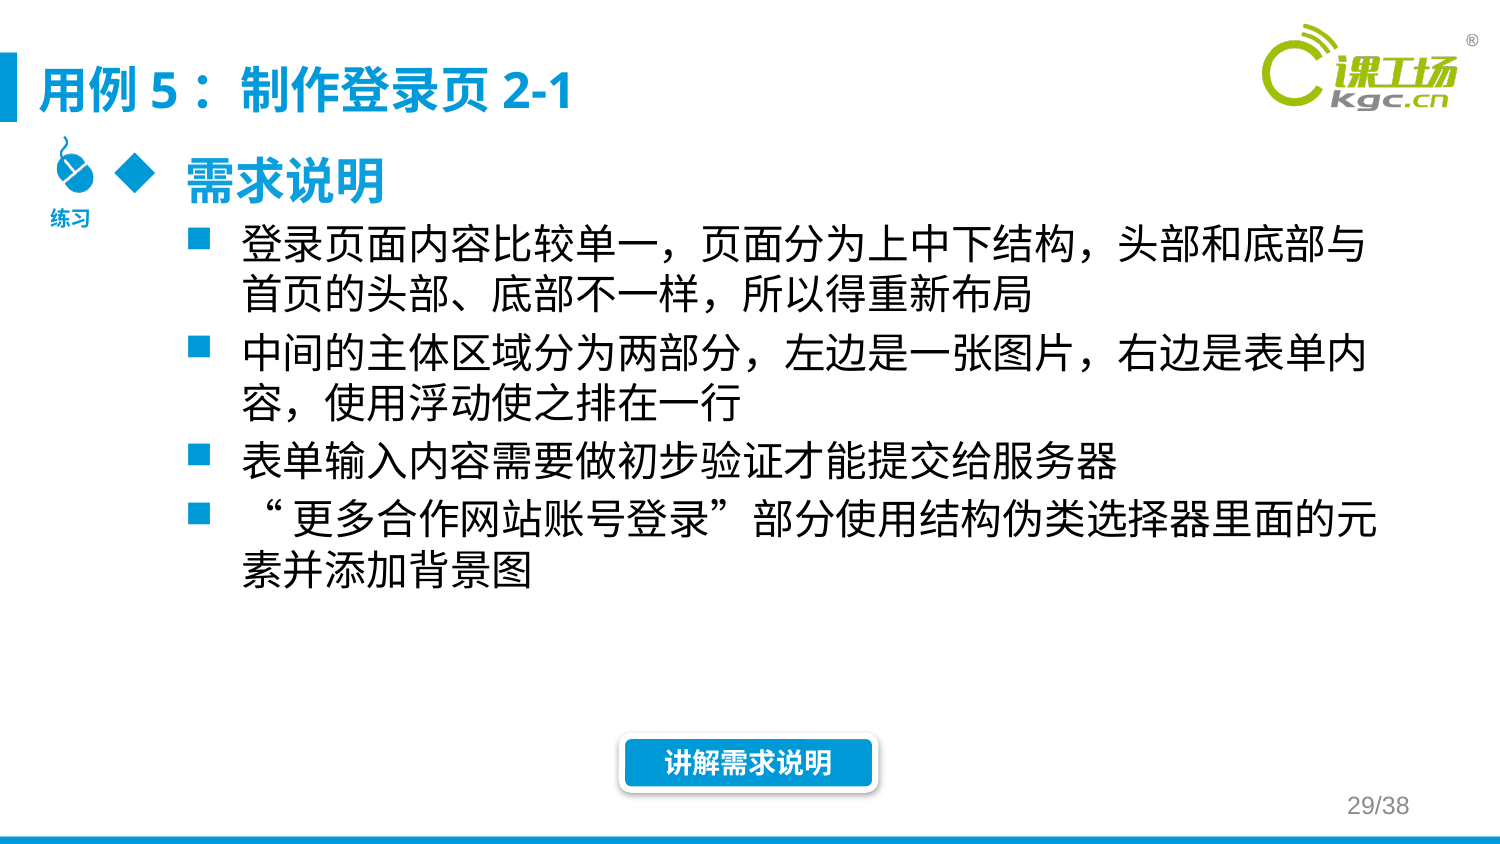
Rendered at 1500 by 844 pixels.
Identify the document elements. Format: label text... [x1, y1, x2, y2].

text_box 讲解需求说明 [618, 732, 879, 793]
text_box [34, 134, 108, 239]
picture [0, 0, 1500, 836]
slide_number 29/38 [1074, 782, 1425, 828]
title 用例5：制作登录页2-1 [37, 33, 1390, 142]
list 需求说明 登录页面内容比较单一，页面分为上中下结构，头部和底部与首页的头部、底部不一样，所以得重新布局 中间的主体区域分为两部分，左边是一张图片，右边是表单内容，使用浮动使之排在一行 表单输入内容需要做初步验证才能提交给服务器 “更多合作网站账号登录”部分使用结构伪类选择器里面的元素并添加背景图 [94, 142, 1411, 736]
